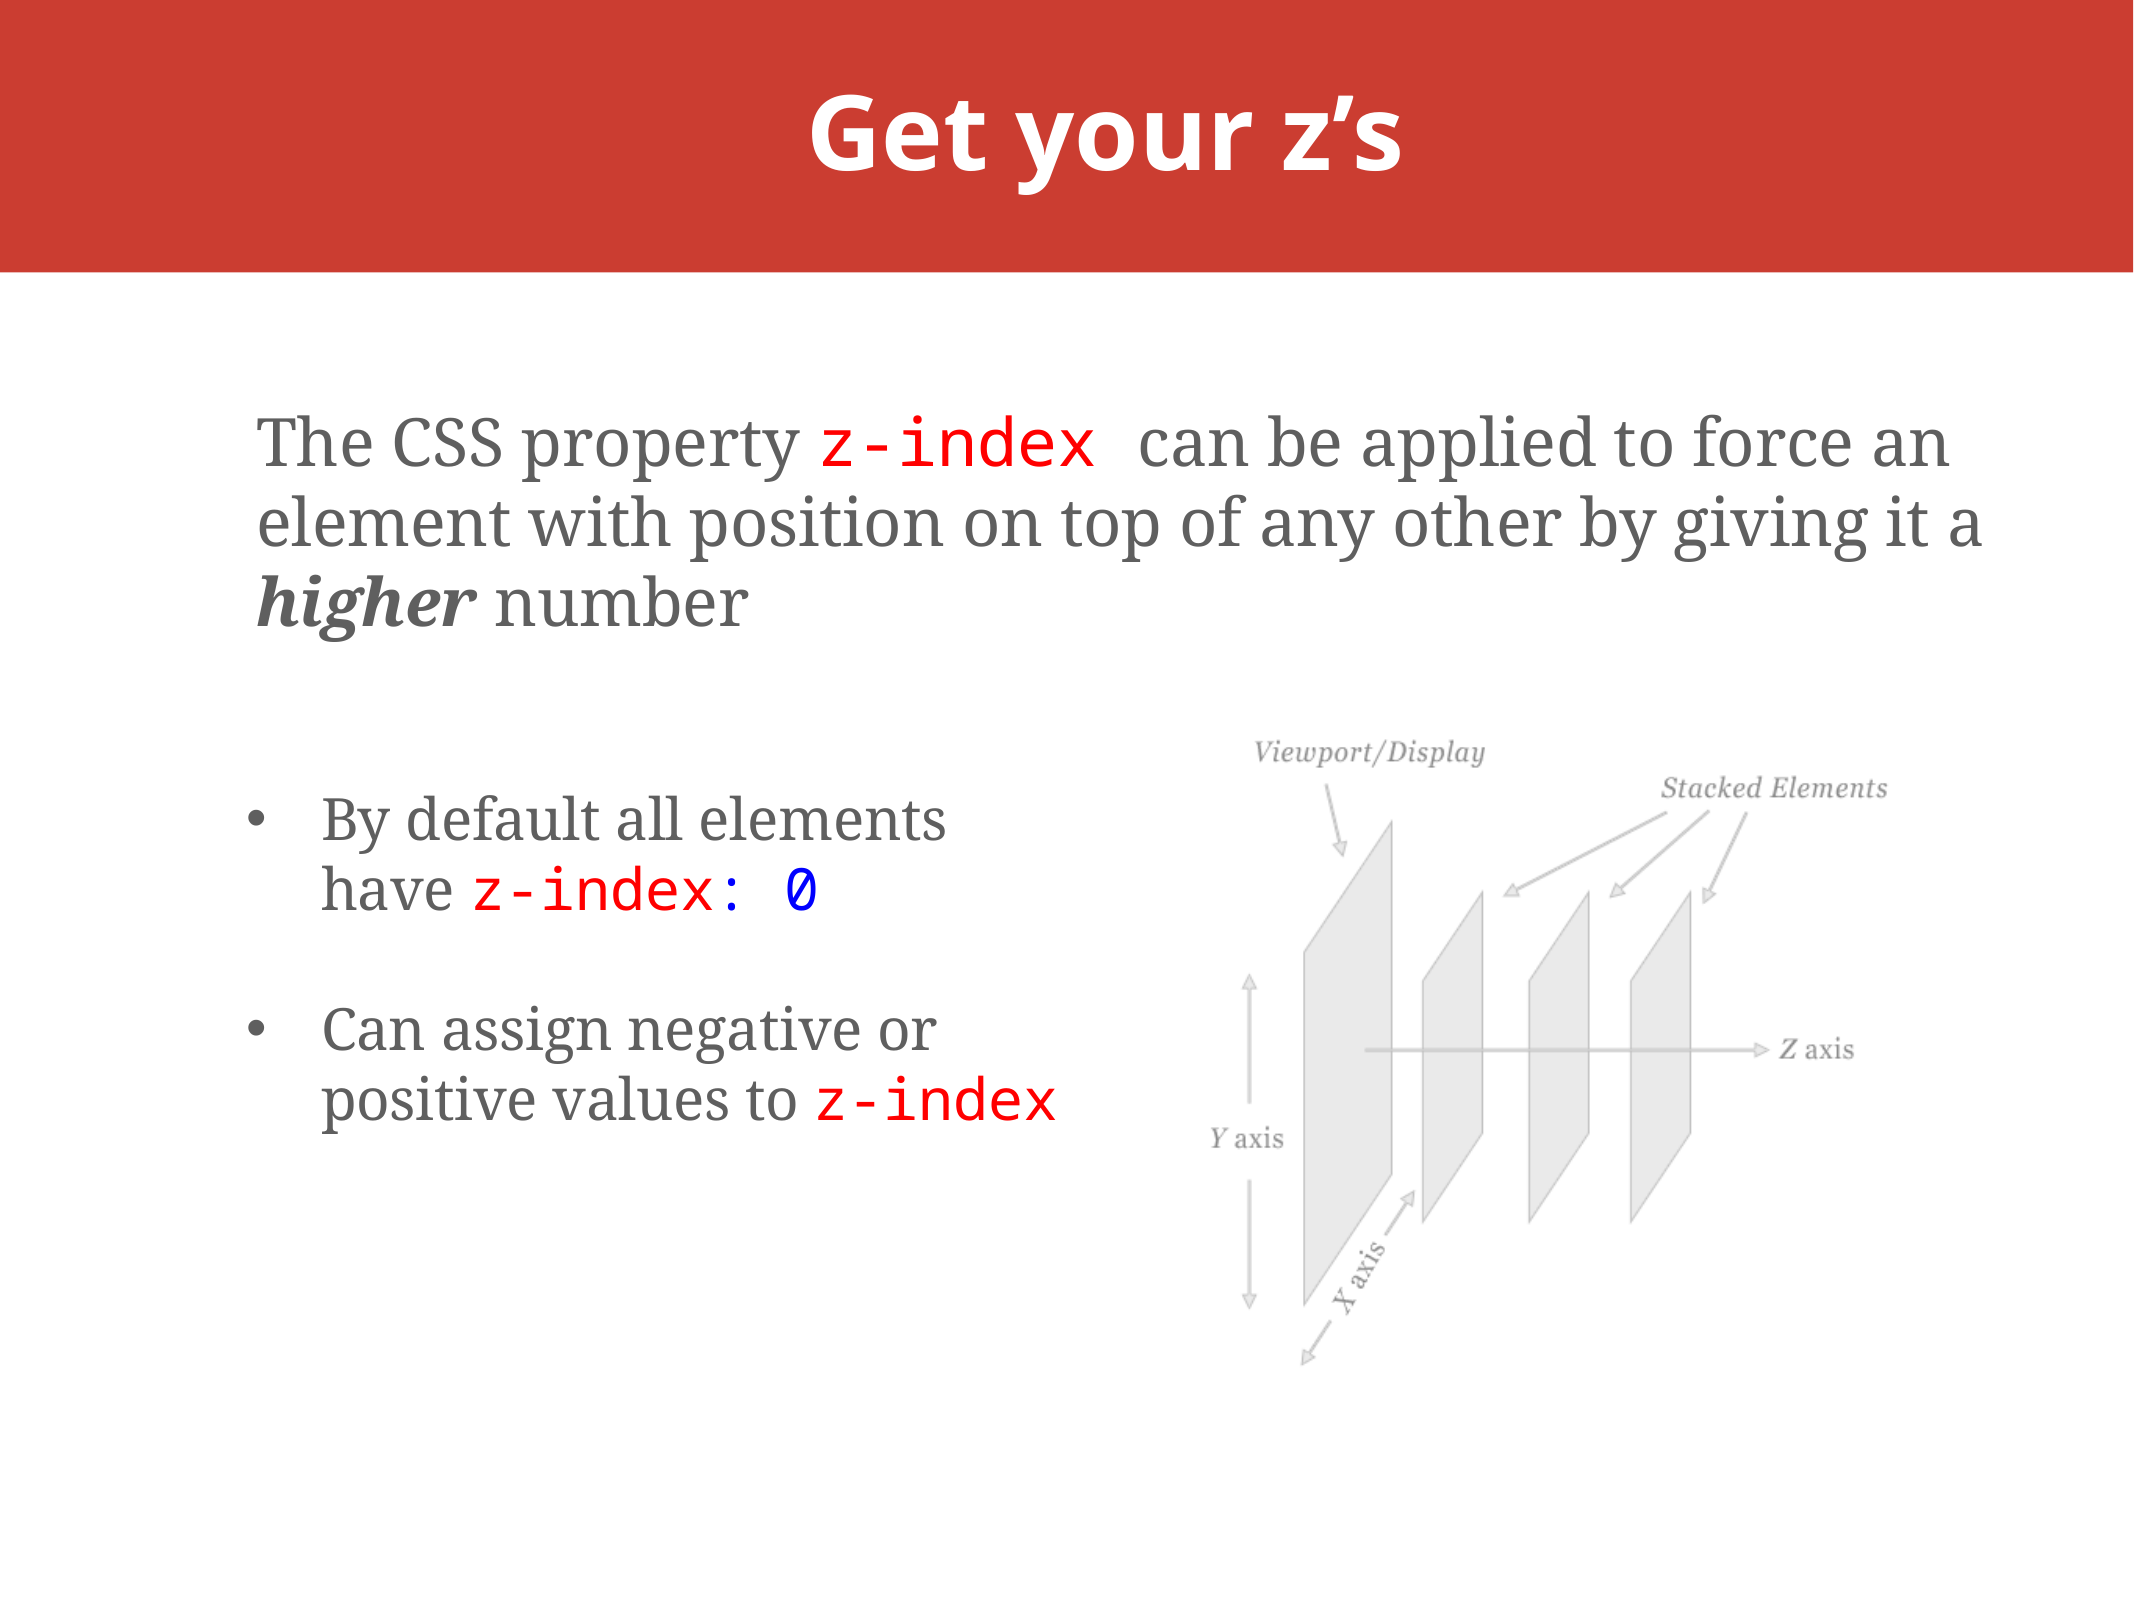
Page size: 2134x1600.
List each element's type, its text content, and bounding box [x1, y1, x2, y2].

text_box By default all elements have z-index: 0 Can assign negative or positive values to z-index [154, 774, 1100, 1140]
text_box [0, 0, 2134, 273]
picture [1191, 710, 1913, 1379]
text_box The CSS property z-index can be applied to force an element with position on top of any other by giving it a higher number [254, 399, 2005, 710]
title Get your z’s [803, 66, 1505, 334]
